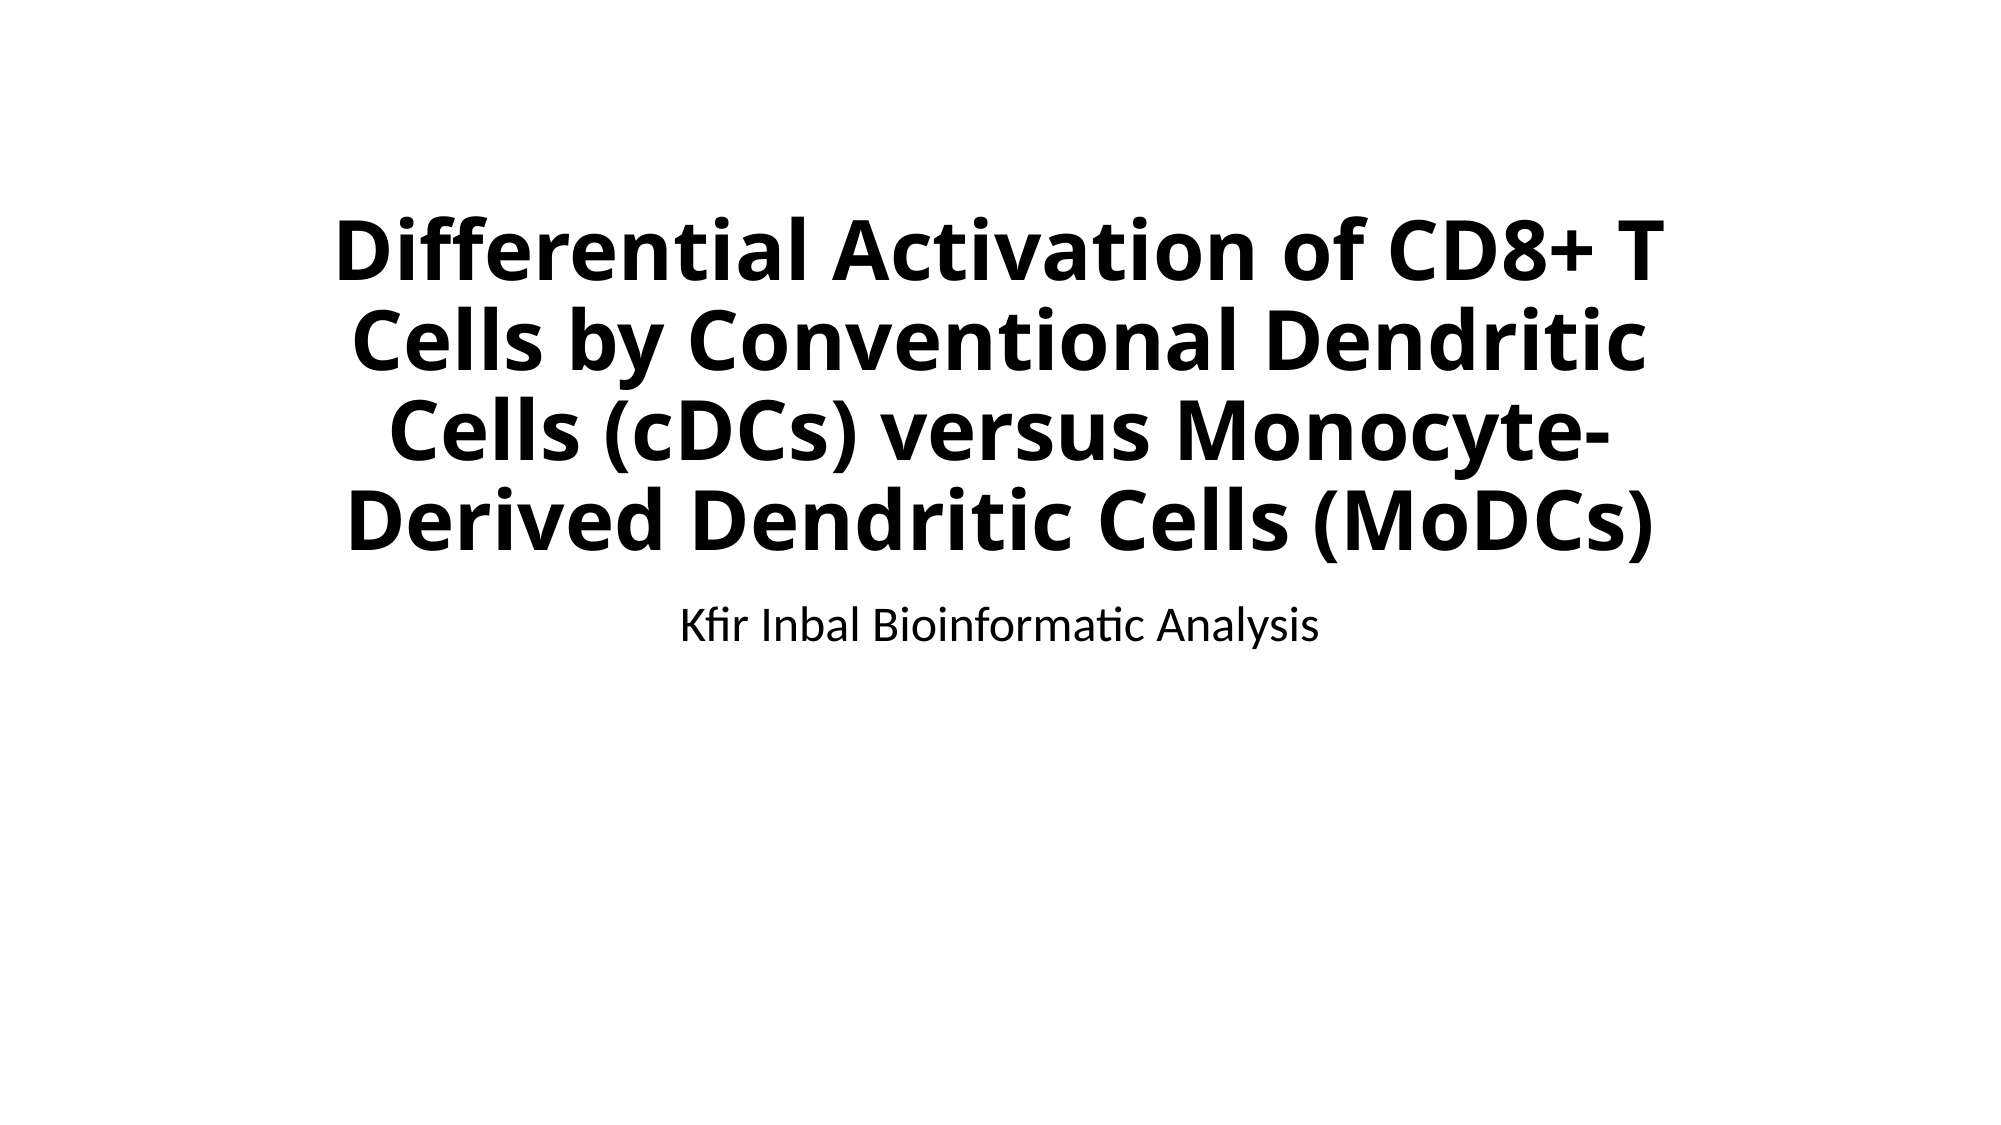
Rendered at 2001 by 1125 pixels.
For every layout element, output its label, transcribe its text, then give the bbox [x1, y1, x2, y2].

subtitle Kfir Inbal Bioinformatic Analysis [249, 590, 1750, 863]
title Differential Activation of CD8+ T Cells by Conventional Dendritic Cells (cDCs) versus Monocyte-Derived Dendritic Cells (MoDCs) [249, 184, 1750, 576]
